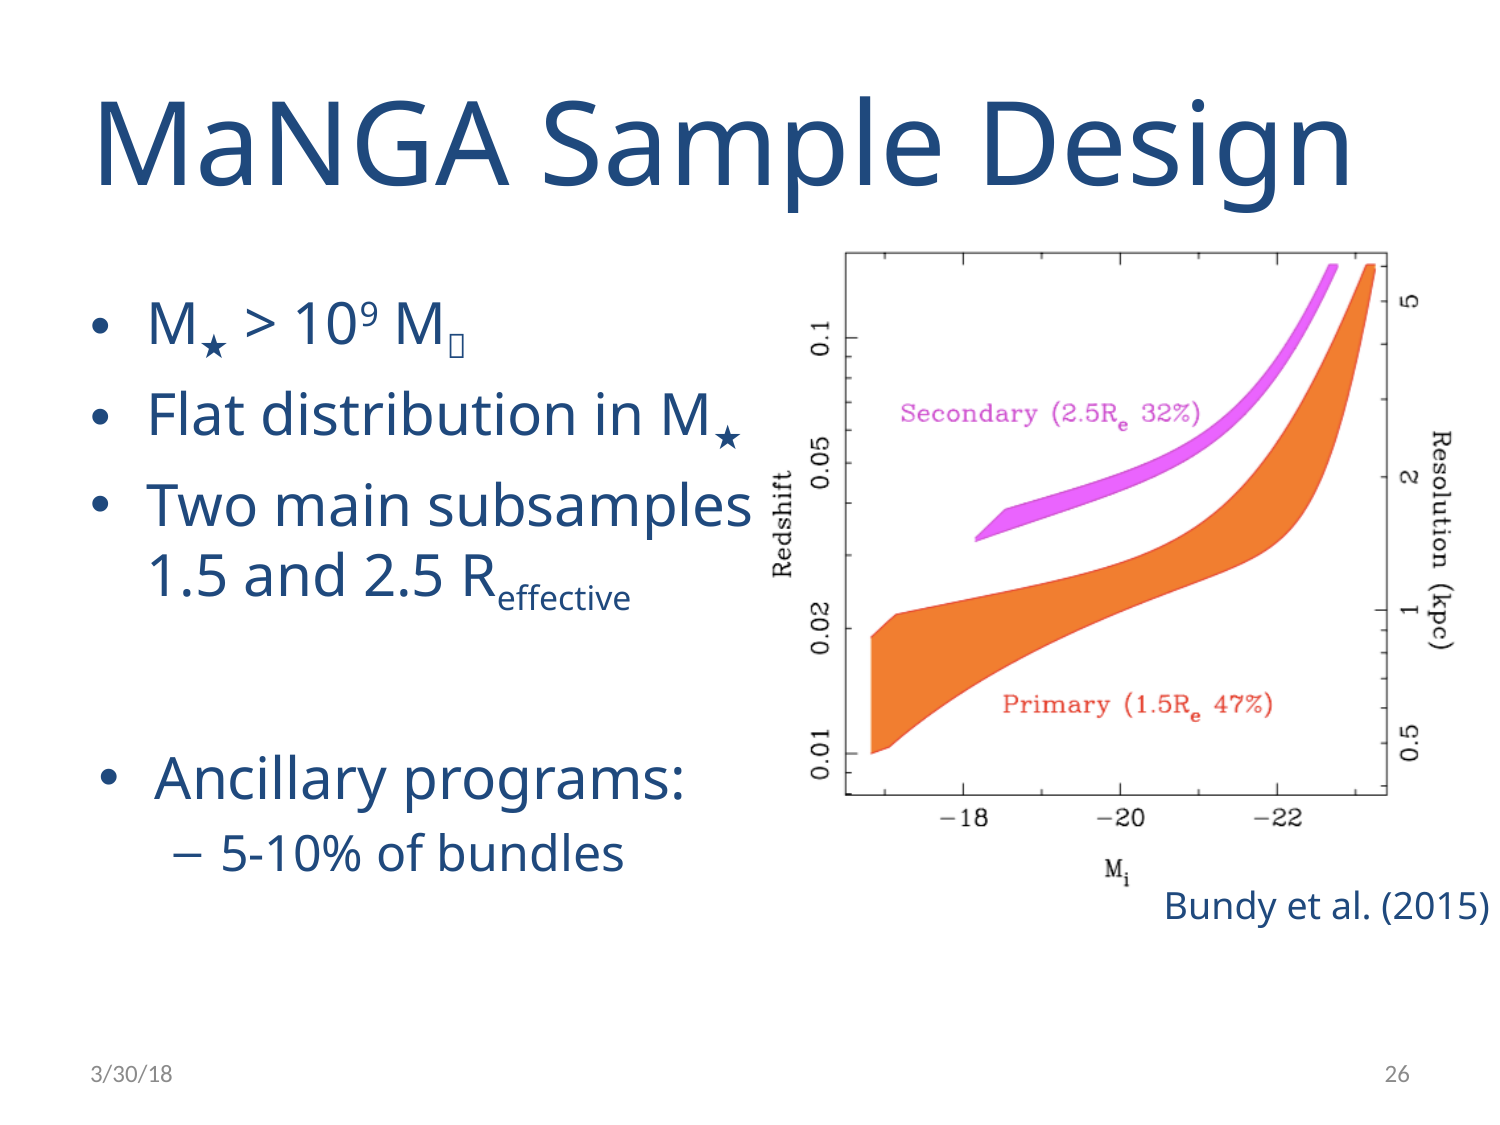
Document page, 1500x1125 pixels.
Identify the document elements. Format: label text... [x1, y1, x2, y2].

picture [752, 229, 1500, 908]
text_box Ancillary programs: 5-10% of bundles [83, 733, 1500, 1107]
slide_number 26 [1074, 1042, 1425, 1103]
list M★ > 109 M Flat distribution in M★ Two main subsamples: 1.5 and 2.5 Reffective [75, 262, 747, 706]
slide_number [75, 1042, 425, 1103]
title MaNGA Sample Design [75, 45, 1425, 233]
